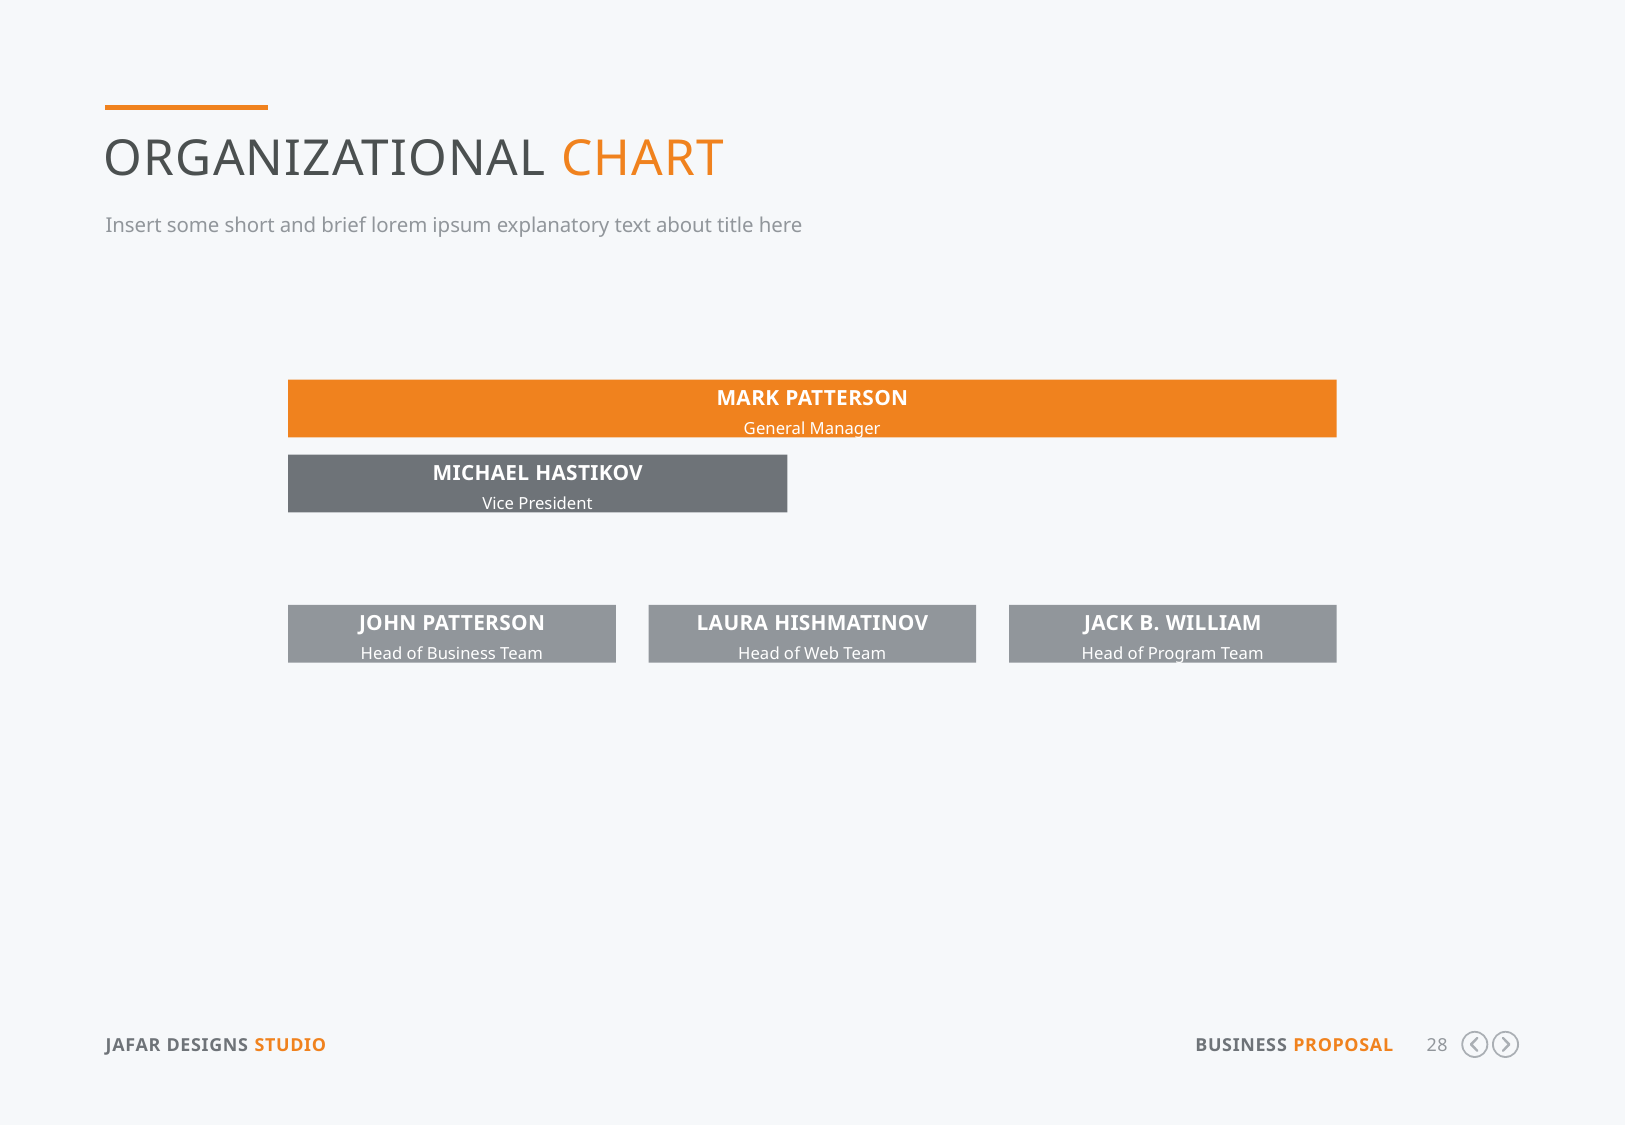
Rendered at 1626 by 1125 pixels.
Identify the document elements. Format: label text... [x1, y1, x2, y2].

list Insert some short and brief lorem ipsum explanatory text about title here [105, 209, 1519, 241]
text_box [157, 379, 1468, 813]
list Organizational Chart [103, 125, 1518, 188]
